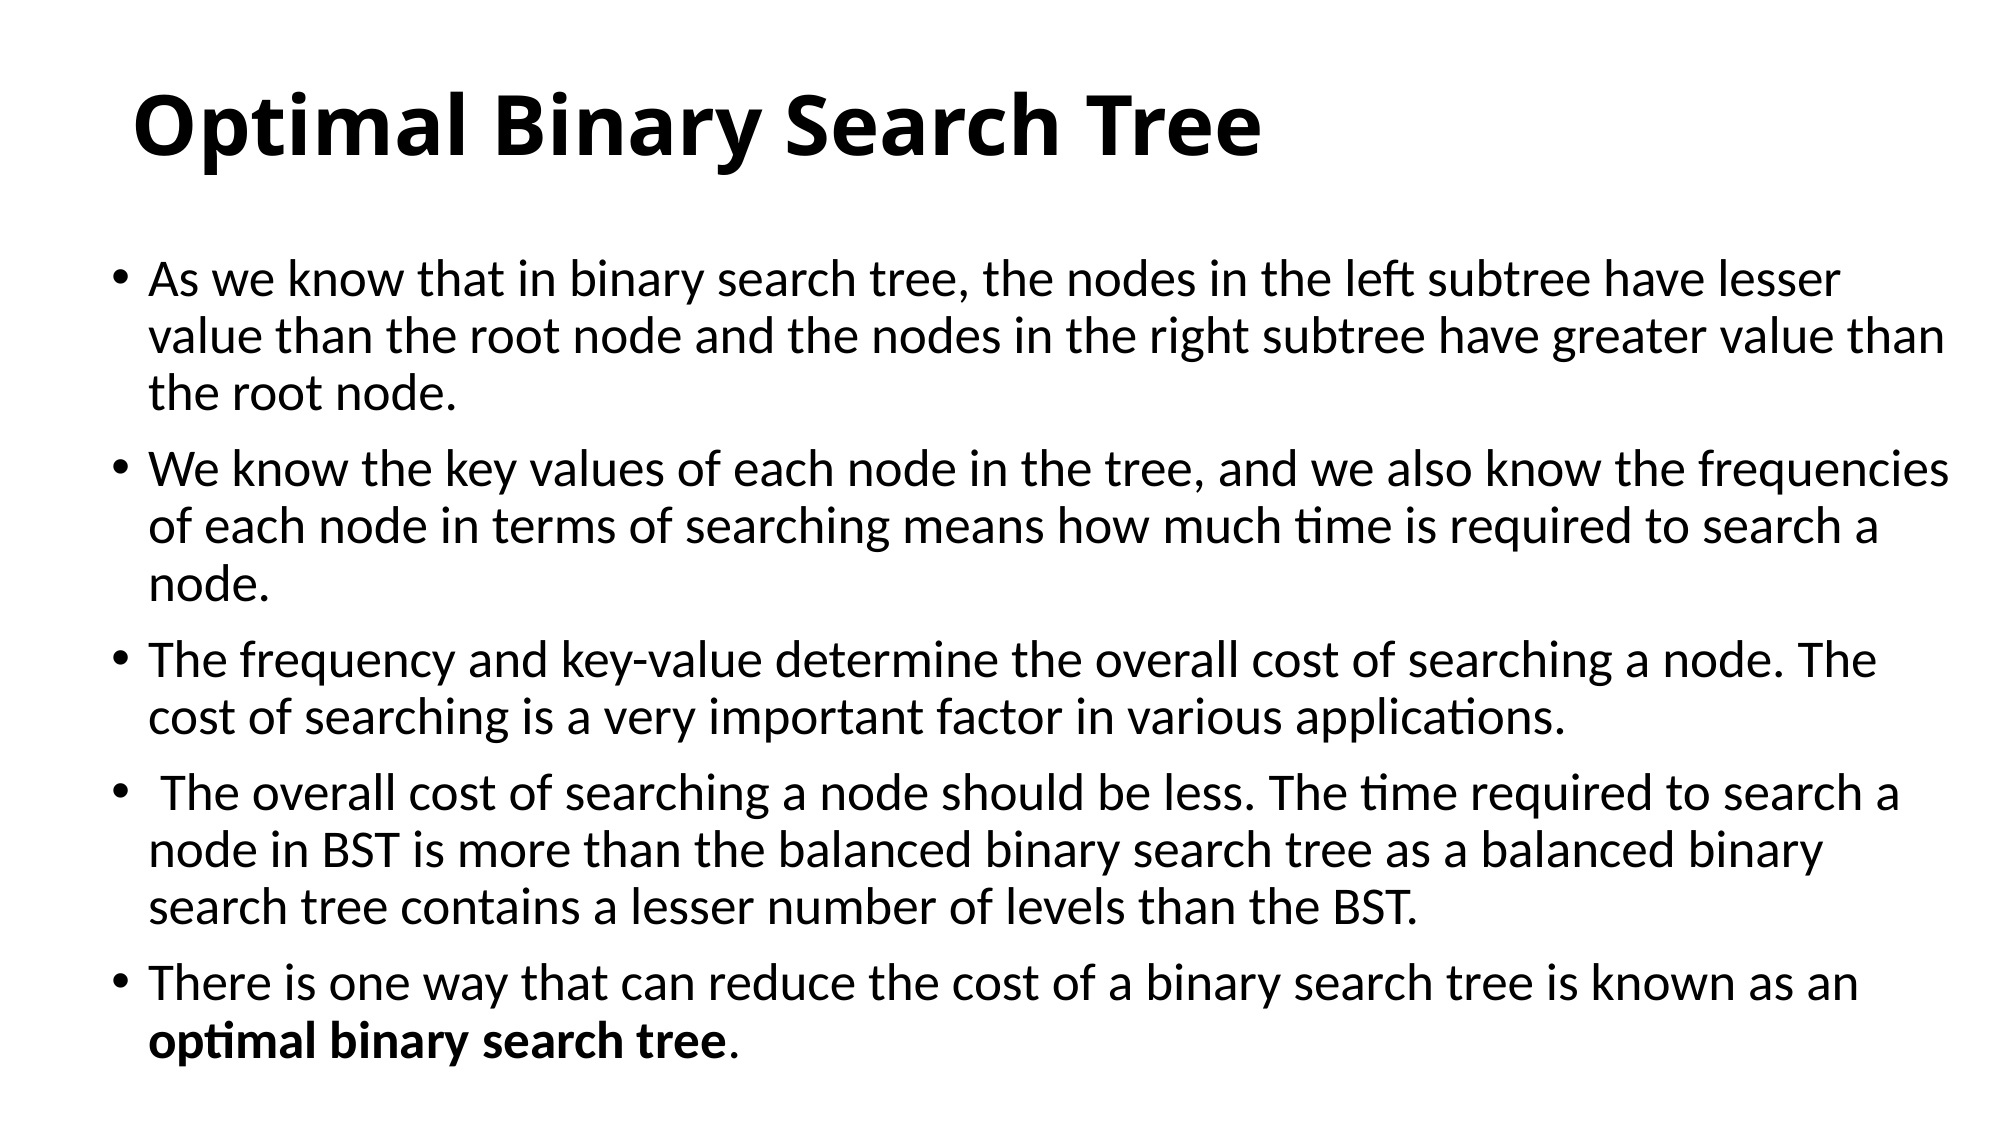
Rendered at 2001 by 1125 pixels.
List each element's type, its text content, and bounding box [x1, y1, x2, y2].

list As we know that in binary search tree, the nodes in the left subtree have lesser value than the root node and the nodes in the right subtree have greater value than the root node. We know the key values of each node in the tree, and we also know the frequencies of each node in terms of searching means how much time is required to search a node. The frequency and key-value determine the overall cost of searching a node. The cost of searching is a very important factor in various applications. The overall cost of searching a node should be less. The time required to search a node in BST is more than the balanced binary search tree as a balanced binary search tree contains a lesser number of levels than the BST. There is one way that can reduce the cost of a binary search tree is known as an optimal binary search tree. [96, 243, 1977, 1078]
title Optimal Binary Search Tree [116, 59, 1863, 197]
